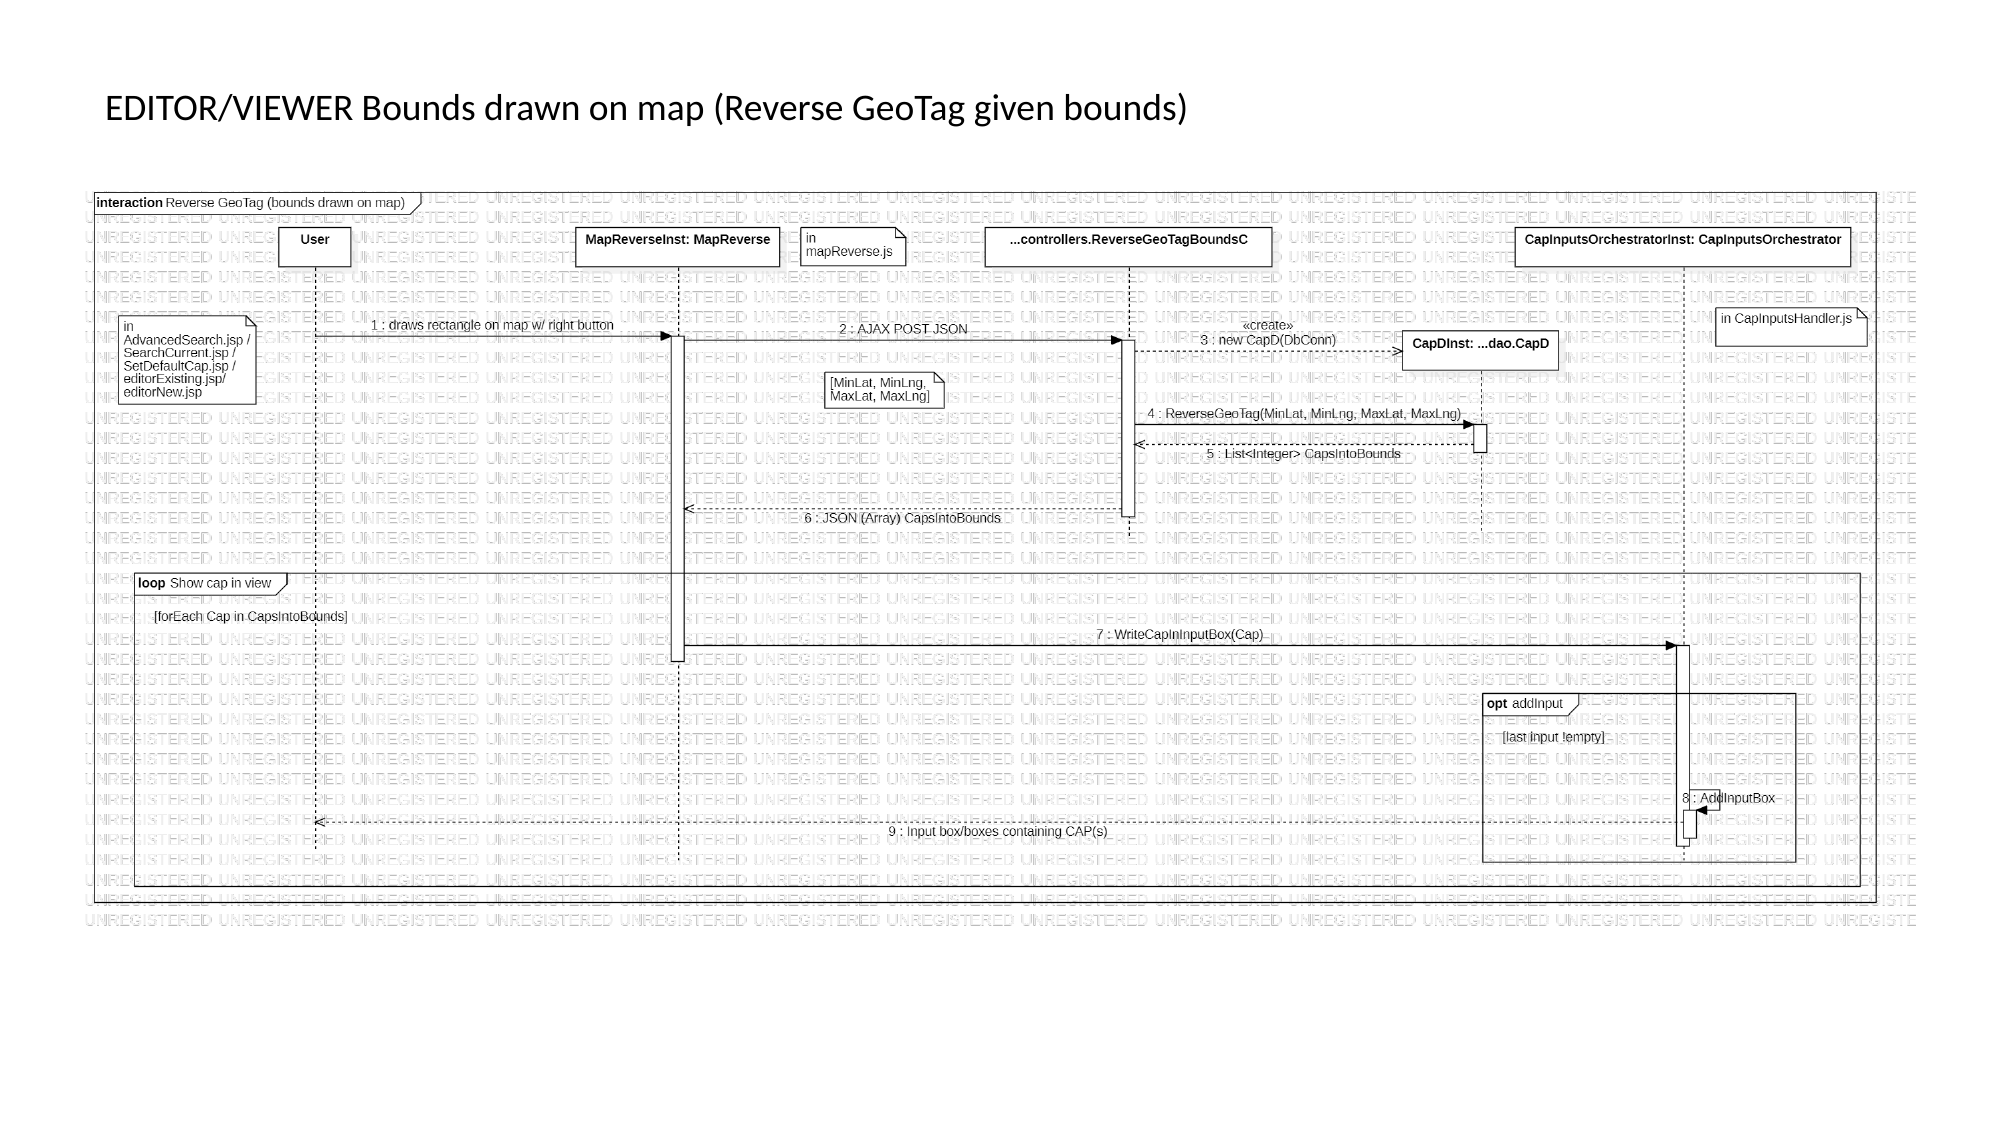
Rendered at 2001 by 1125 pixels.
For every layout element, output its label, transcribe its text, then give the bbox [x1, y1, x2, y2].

text_box EDITOR/VIEWER Bounds drawn on map (Reverse GeoTag given bounds) [90, 75, 1205, 136]
picture [84, 182, 1916, 942]
